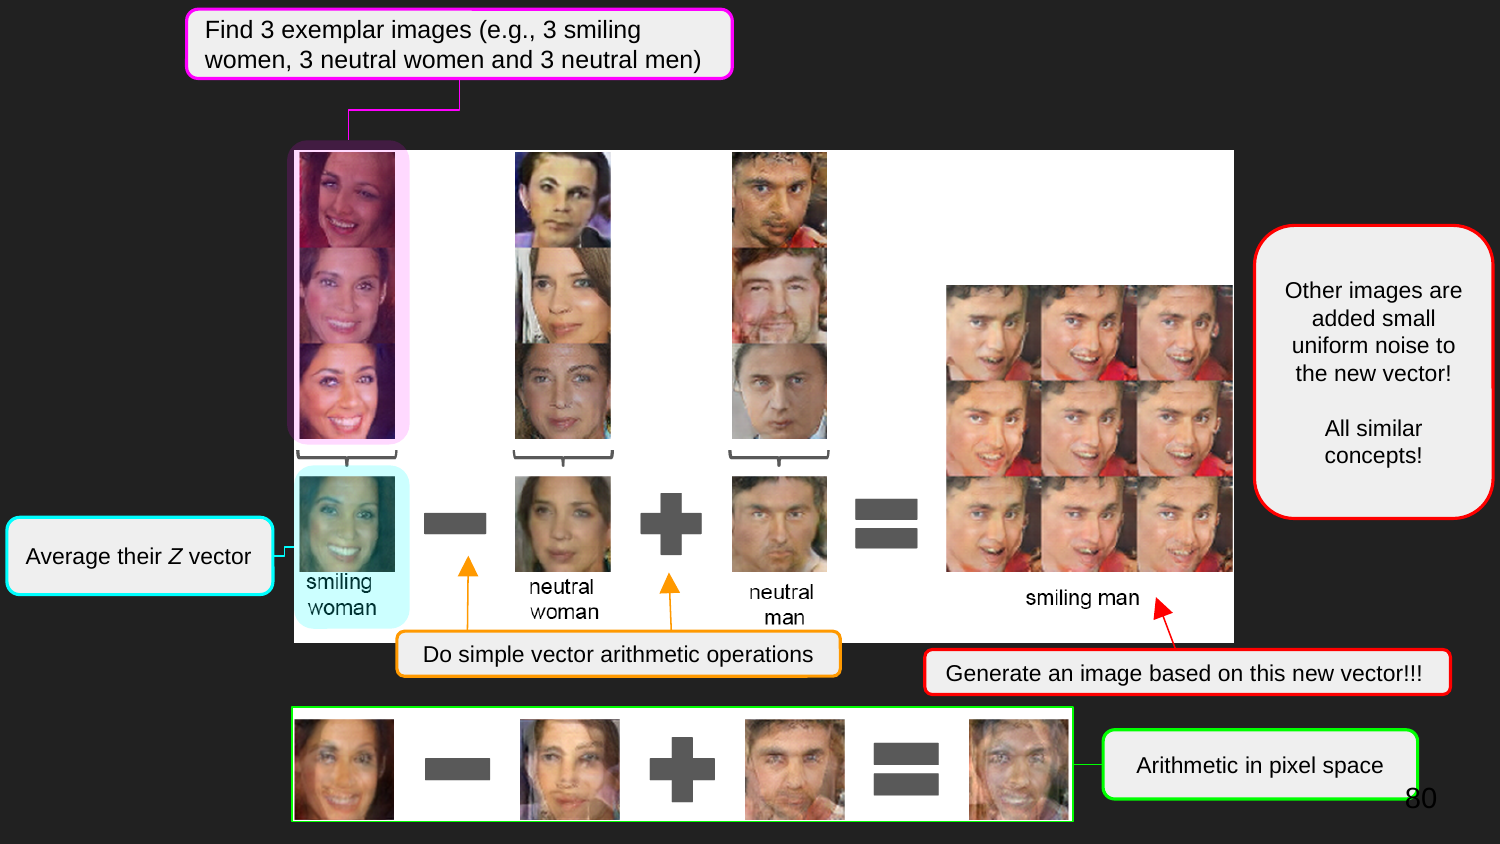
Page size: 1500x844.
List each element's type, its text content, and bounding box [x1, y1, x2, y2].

text_box [287, 140, 367, 431]
text_box Arithmetic in pixel space [1103, 729, 1418, 800]
text_box Average their Z vector [6, 517, 273, 595]
text_box Do simple vector arithmetic operations [396, 651, 841, 677]
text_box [1155, 596, 1186, 675]
text_box Generate an image based on this new vector!!! [924, 649, 1451, 695]
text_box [372, 53, 435, 166]
picture [292, 707, 1073, 822]
picture [293, 150, 1235, 644]
slide_number 80 [1389, 764, 1480, 830]
text_box Other images are added small uniform noise to the new vector! All similar concepts! [1254, 225, 1494, 519]
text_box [668, 572, 673, 660]
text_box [272, 546, 295, 557]
text_box Find 3 exemplar images (e.g., 3 smiling women, 3 neutral women and 3 neutral men) [186, 9, 733, 79]
